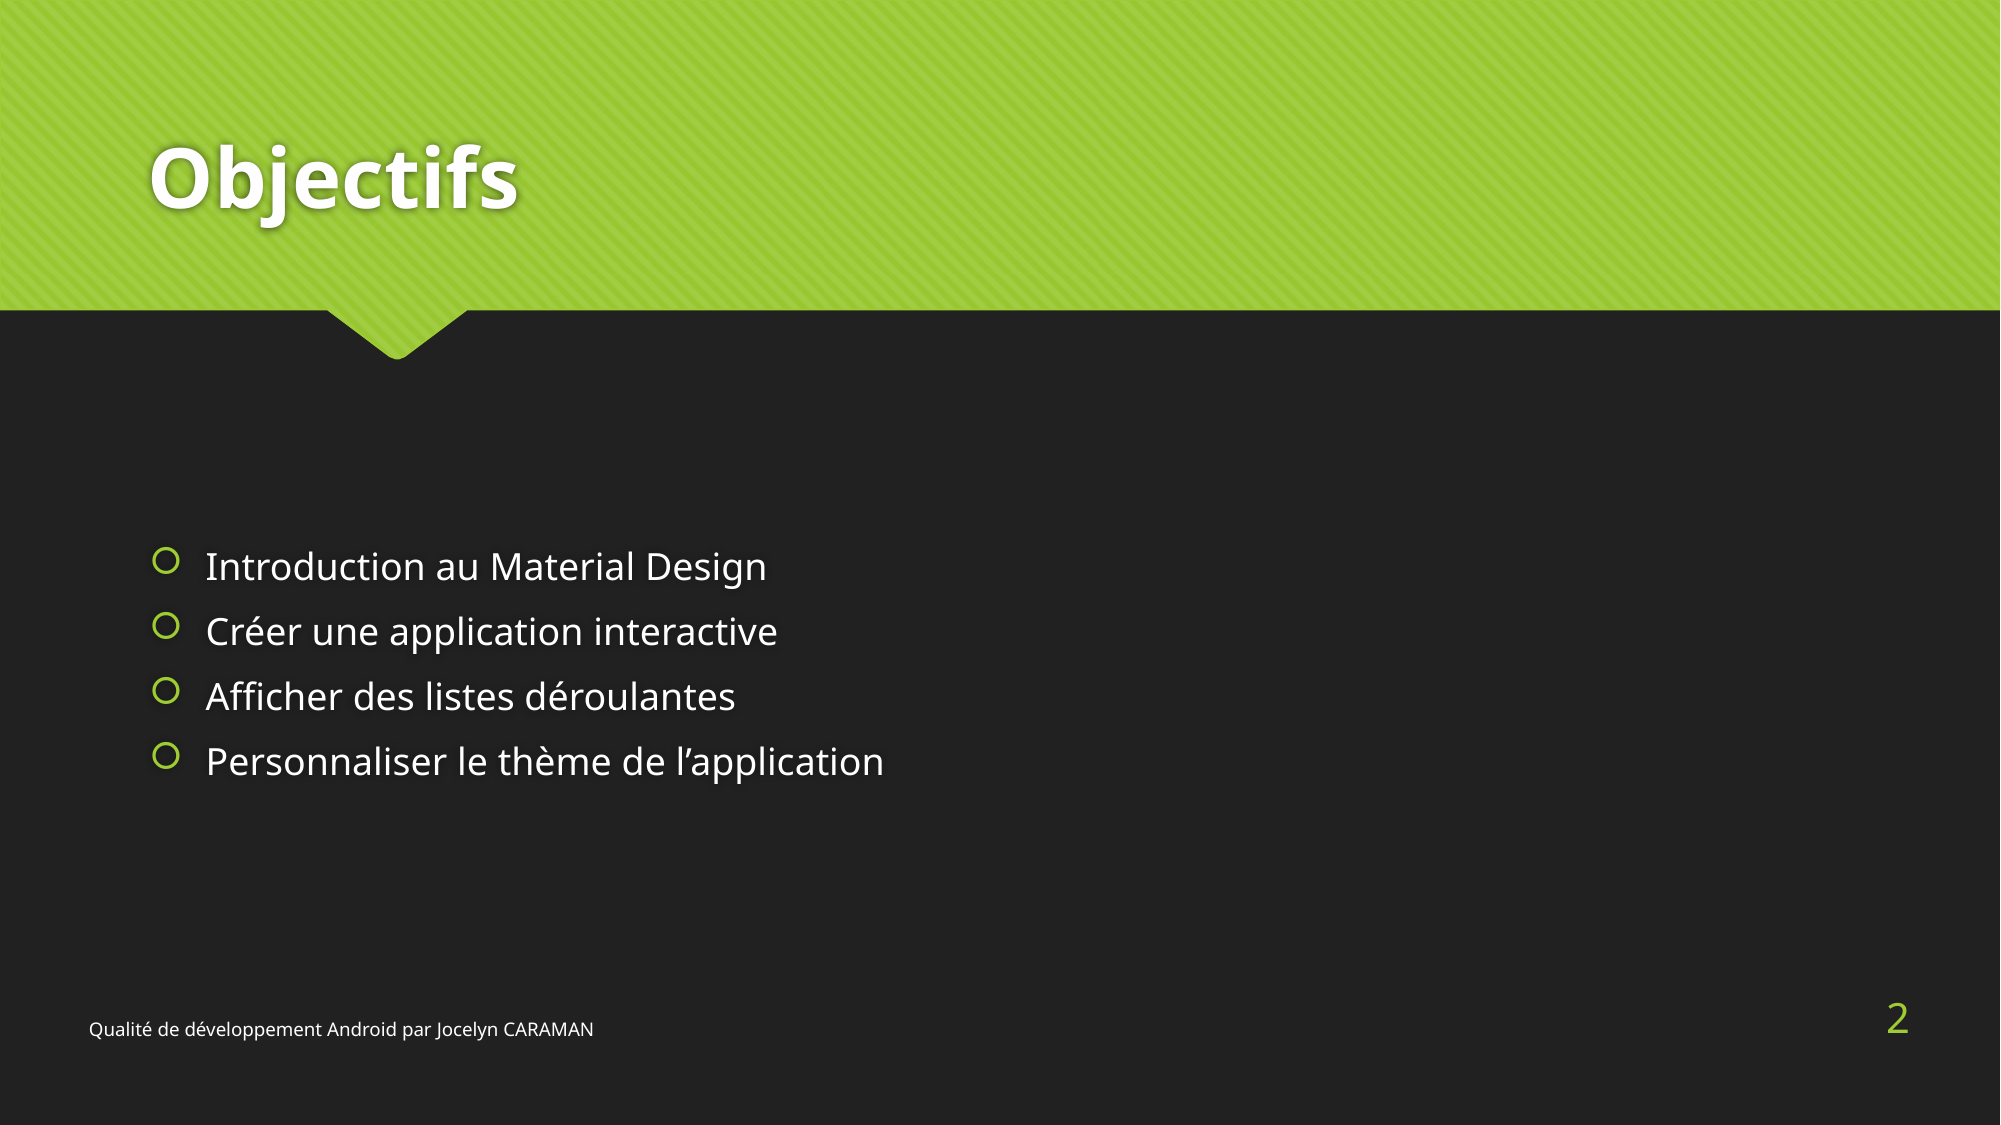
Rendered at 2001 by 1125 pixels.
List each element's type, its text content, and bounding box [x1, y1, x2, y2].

title Objectifs [132, 73, 1868, 233]
list Introduction au Material Design Créer une application interactive Afficher des listes déroulantes Personnaliser le thème de l’application [134, 364, 1866, 962]
footer Qualité de développement Android par Jocelyn CARAMAN [74, 991, 1493, 1051]
slide_number 2 [1751, 970, 1926, 1051]
